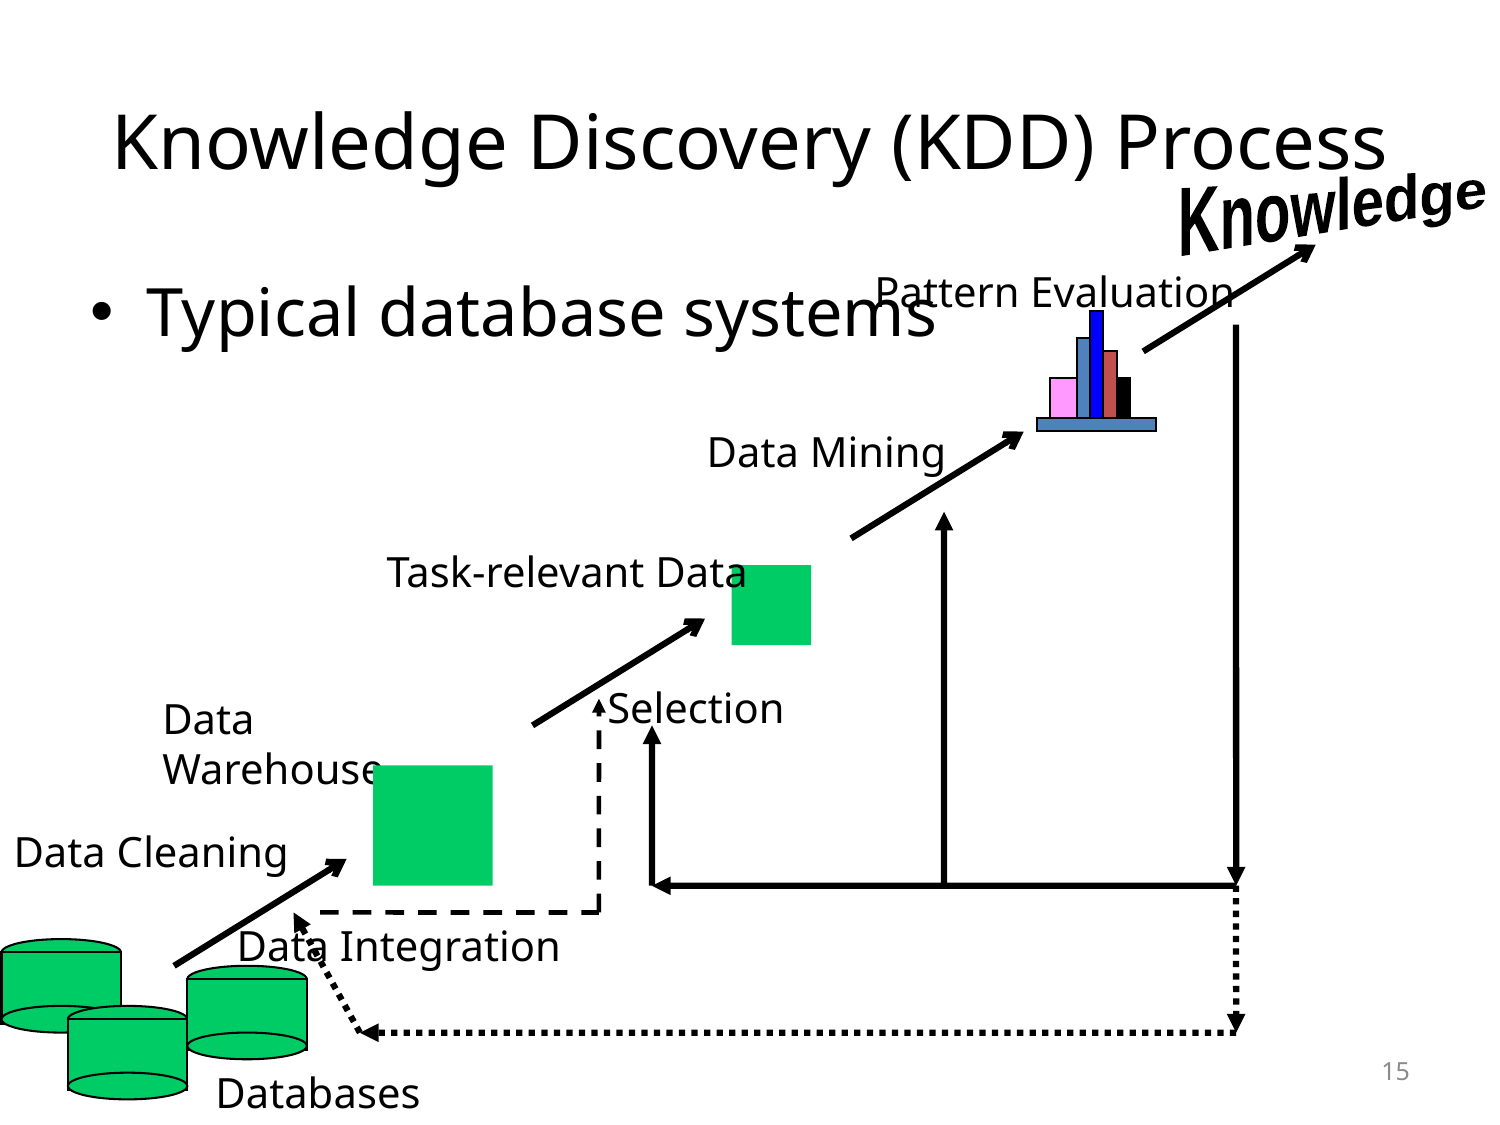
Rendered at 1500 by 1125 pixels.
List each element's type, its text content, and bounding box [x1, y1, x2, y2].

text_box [1, 169, 1486, 1125]
title Knowledge Discovery (KDD) Process [75, 45, 1425, 168]
